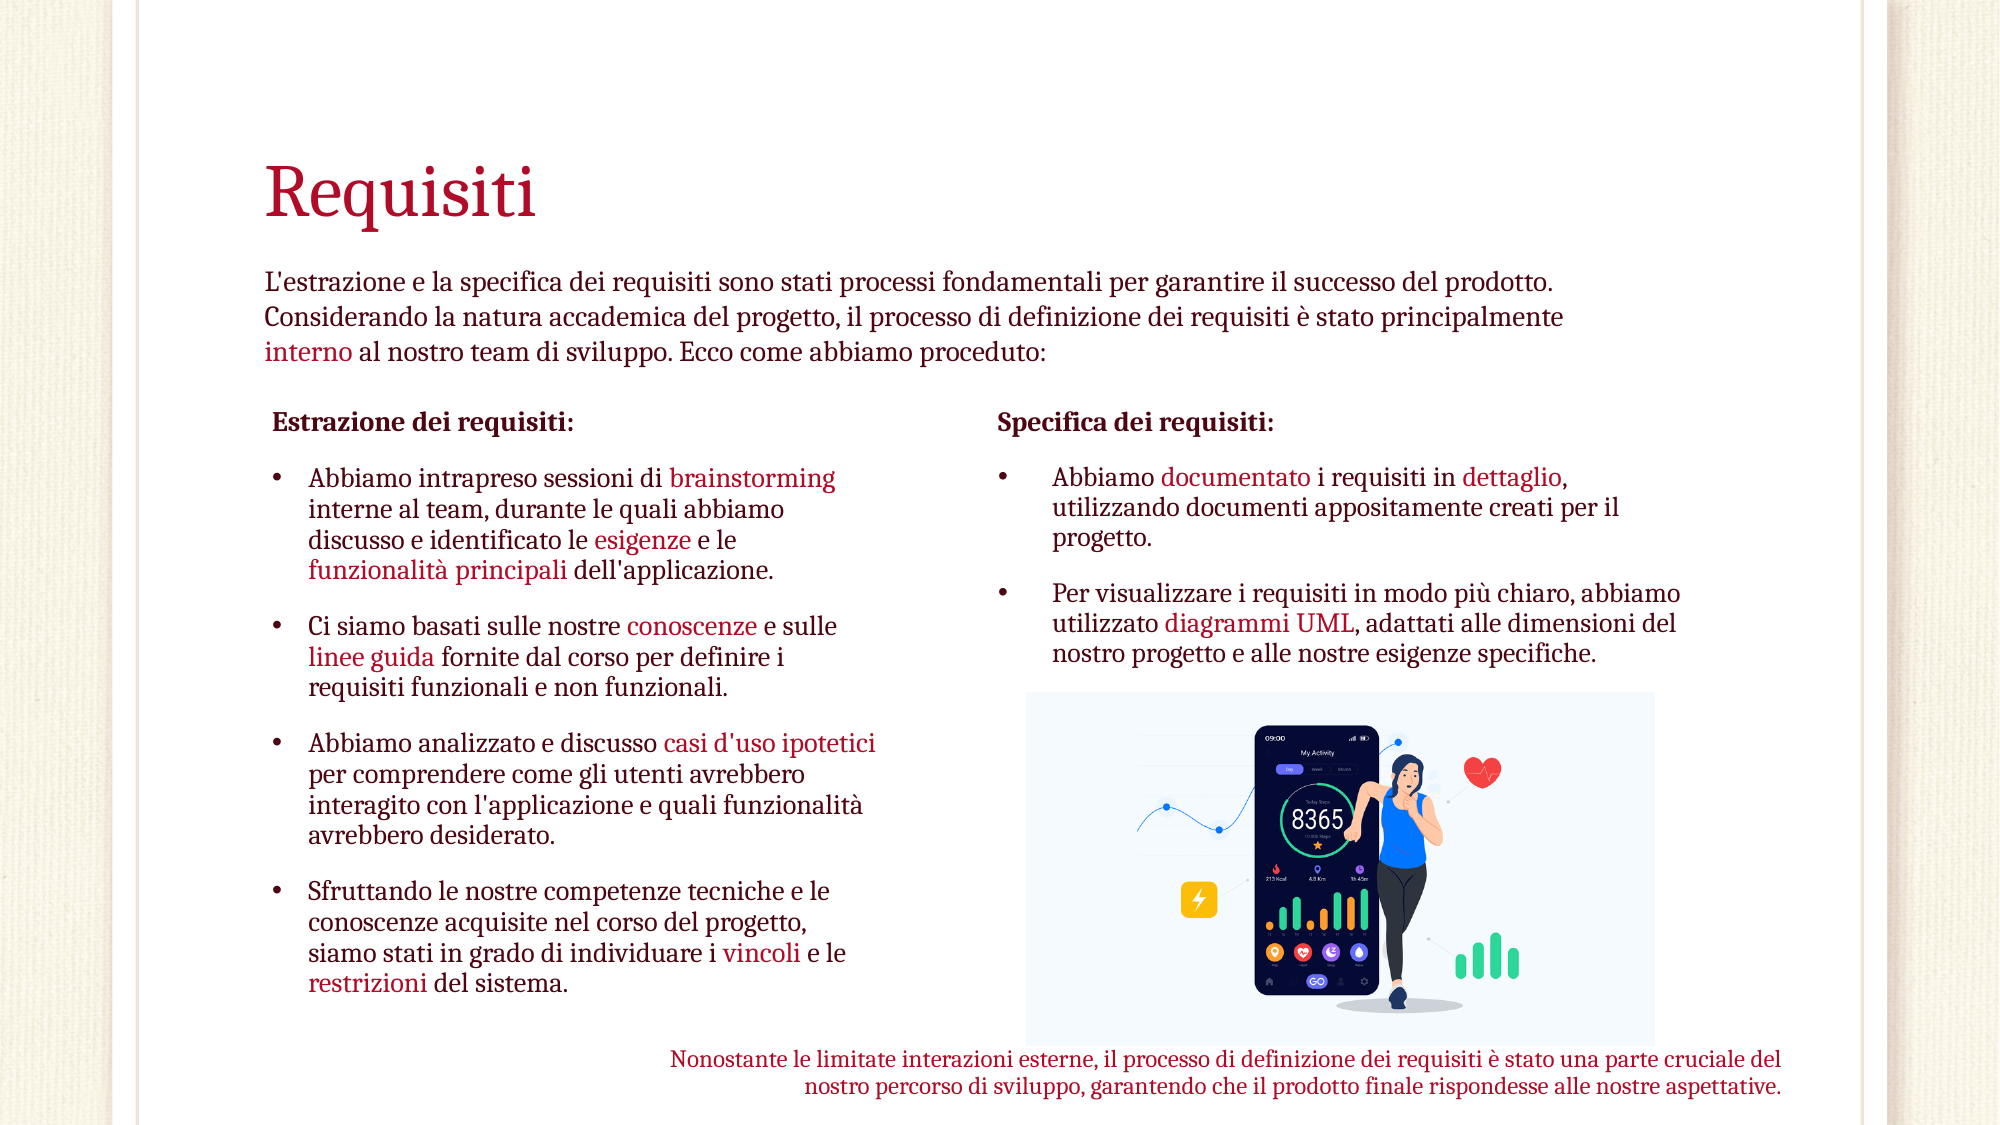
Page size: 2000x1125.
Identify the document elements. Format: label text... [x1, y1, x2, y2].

picture [1888, 0, 2000, 1125]
picture [0, 0, 112, 1125]
text_box Specifica dei requisiti: Abbiamo documentato i requisiti in dettaglio, utilizzando documenti appositamente creati per il progetto. Per visualizzare i requisiti in modo più chiaro, abbiamo utilizzato diagrammi UML, adattati alle dimensioni del nostro progetto e alle nostre esigenze specifiche. [976, 399, 1698, 693]
title Requisiti [249, 52, 1750, 240]
text_box L'estrazione e la specifica dei requisiti sono stati processi fondamentali per garantire il successo del prodotto. Considerando la natura accademica del progetto, il processo di definizione dei requisiti è stato principalmente interno al nostro team di sviluppo. Ecco come abbiamo proceduto: [249, 255, 1650, 375]
picture [1026, 692, 1655, 1046]
list Estrazione dei requisiti: Abbiamo intrapreso sessioni di brainstorming interne al team, durante le quali abbiamo discusso e identificato le esigenze e le funzionalità principali dell'applicazione. Ci siamo basati sulle nostre conoscenze e sulle linee guida fornite dal corso per definire i requisiti funzionali e non funzionali. Abbiamo analizzato e discusso casi d'uso ipotetici per comprendere come gli utenti avrebbero interagito con l'applicazione e quali funzionalità avrebbero desiderato. Sfruttando le nostre competenze tecniche e le conoscenze acquisite nel corso del progetto, siamo stati in grado di individuare i vincoli e le restrizioni del sistema. [249, 399, 894, 1011]
text_box Nonostante le limitate interazioni esterne, il processo di definizione dei requisiti è stato una parte cruciale del nostro percorso di sviluppo, garantendo che il prodotto finale rispondesse alle nostre aspettative. [621, 1024, 1799, 1122]
